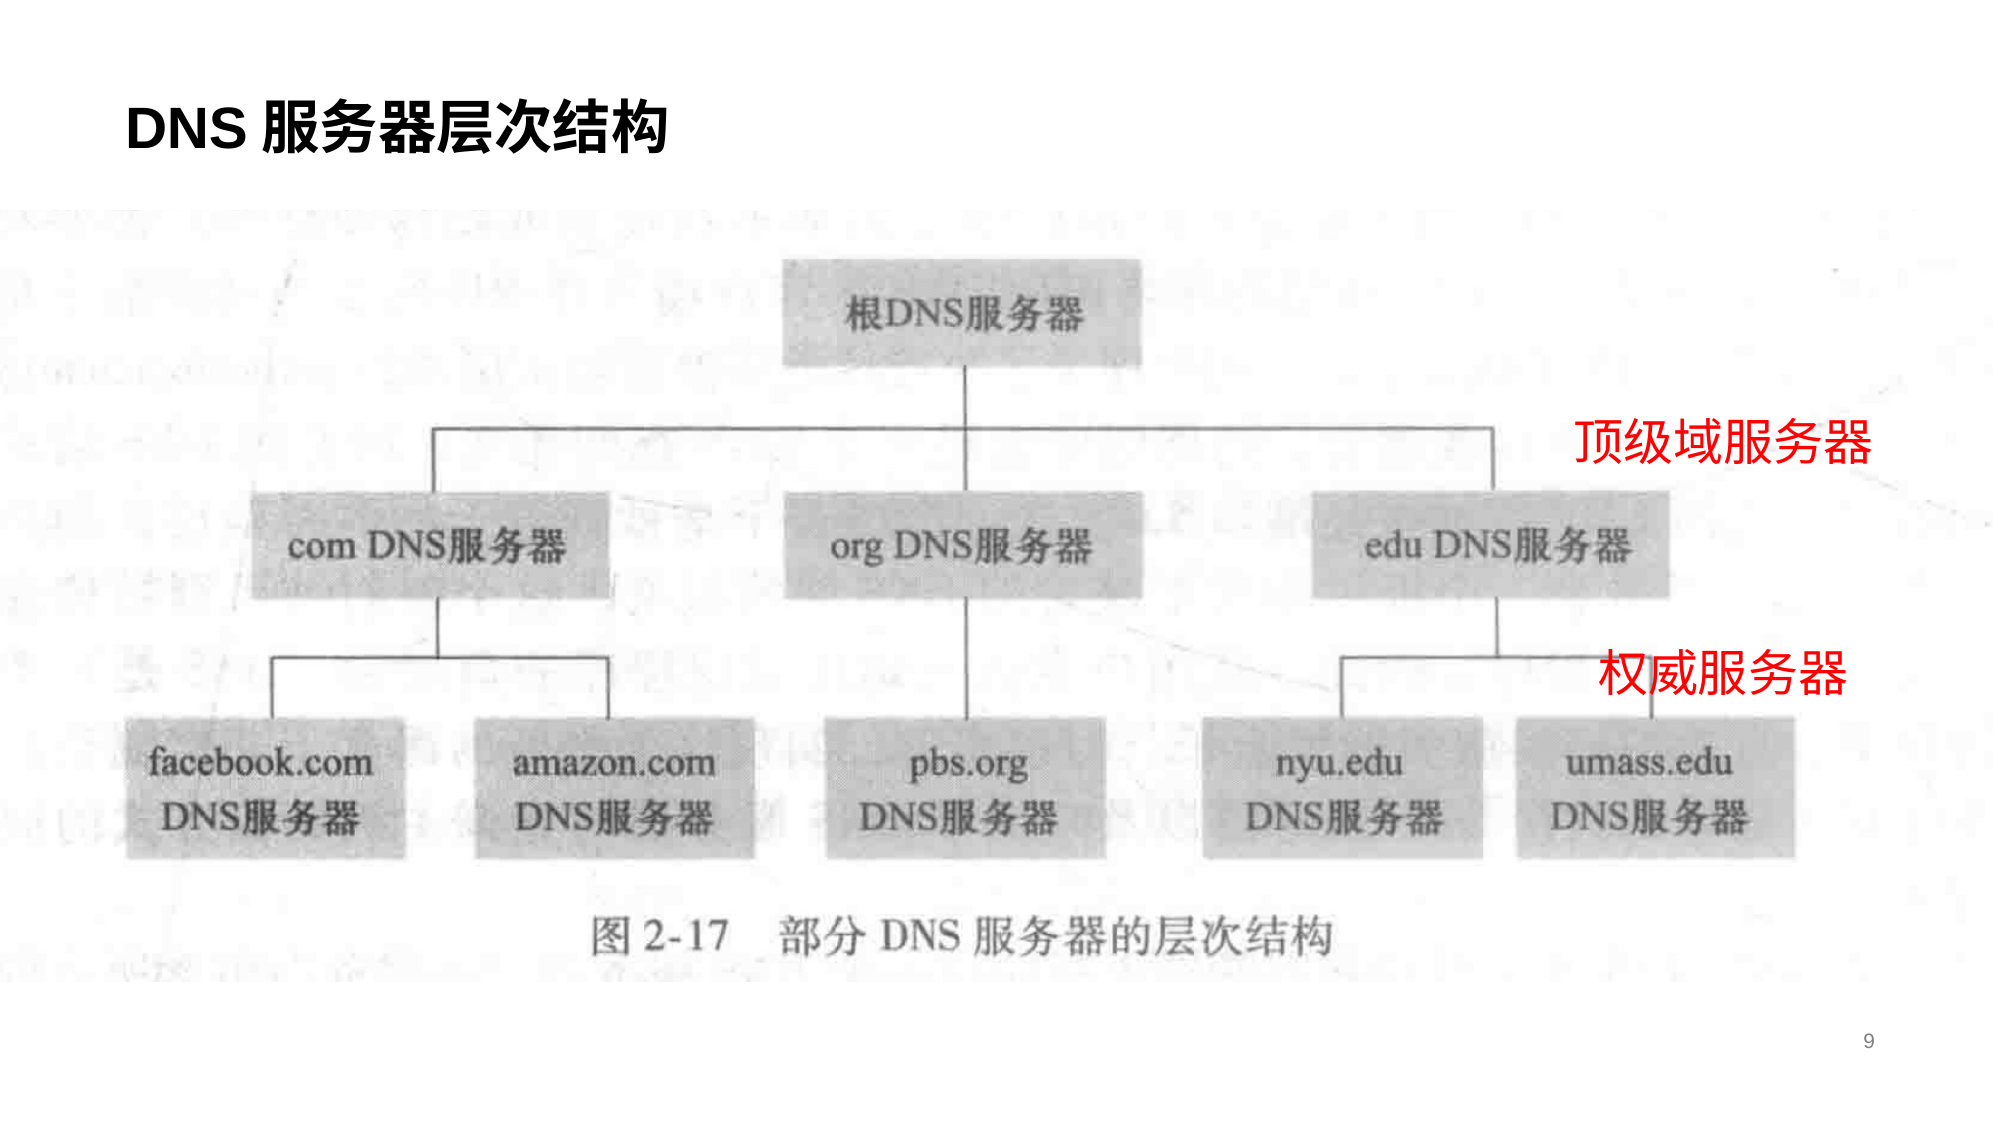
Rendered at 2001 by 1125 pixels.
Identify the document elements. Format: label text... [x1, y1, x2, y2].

picture [0, 209, 1993, 982]
slide_number 9 [1412, 1022, 1890, 1057]
title DNS服务器层次结构 [109, 0, 1890, 169]
